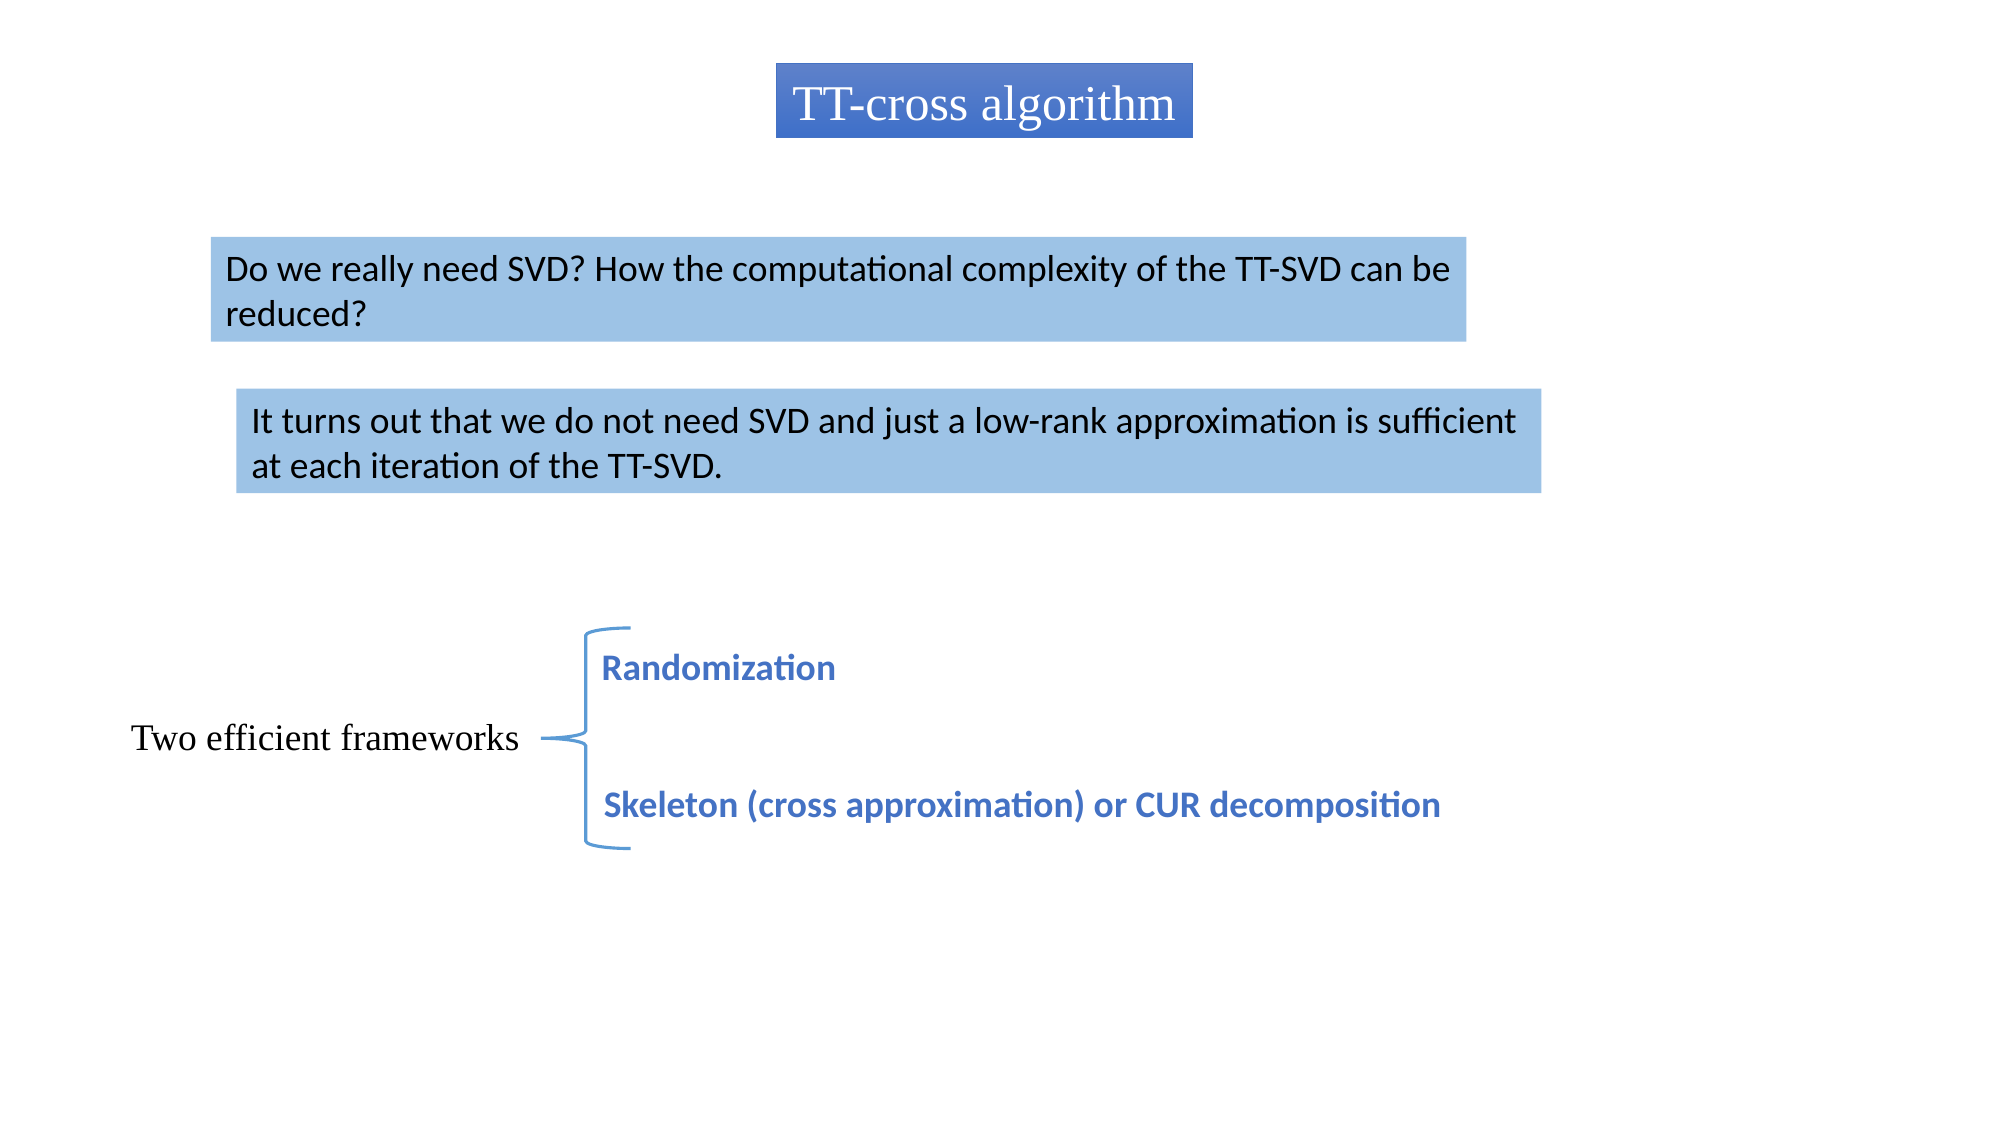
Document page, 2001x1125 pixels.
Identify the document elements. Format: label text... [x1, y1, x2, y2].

text_box Two efficient frameworks [116, 705, 535, 766]
text_box TT-cross algorithm [776, 63, 1193, 138]
text_box Randomization [631, 635, 852, 696]
text_box Do we really need SVD? How the computational complexity of the TT-SVD can be reduced? [210, 236, 1467, 342]
text_box It turns out that we do not need SVD and just a low-rank approximation is sufficient at each iteration of the TT-SVD. [236, 388, 1542, 494]
text_box [540, 626, 631, 851]
text_box Skeleton (cross approximation) or CUR decomposition [589, 772, 1466, 832]
